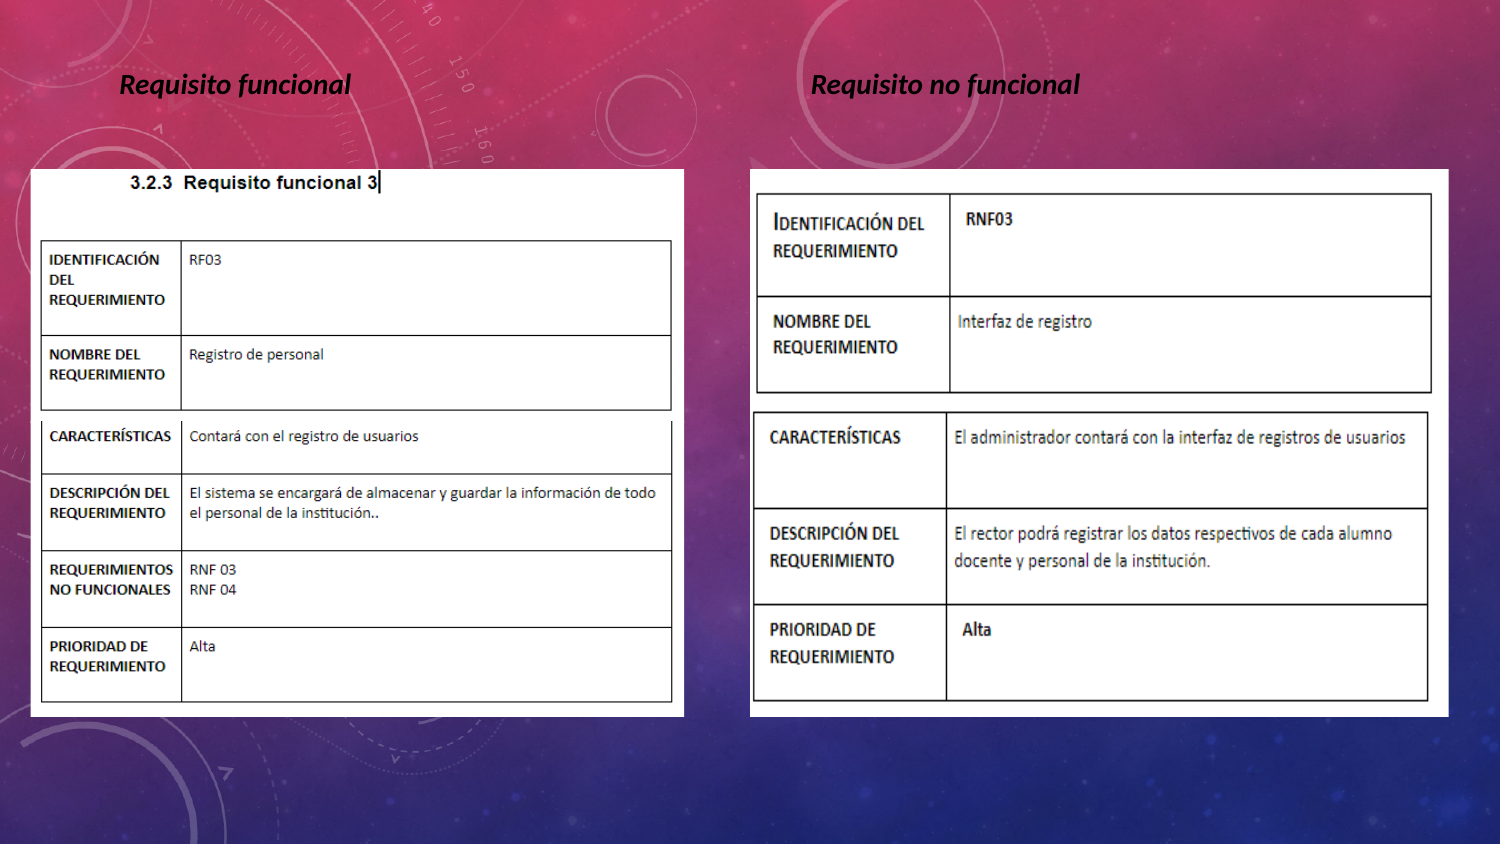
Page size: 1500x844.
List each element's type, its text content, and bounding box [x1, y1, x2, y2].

text_box Requisito funcional [104, 49, 567, 123]
picture [0, 0, 1500, 844]
text_box Requisito no funcional [795, 49, 1263, 99]
